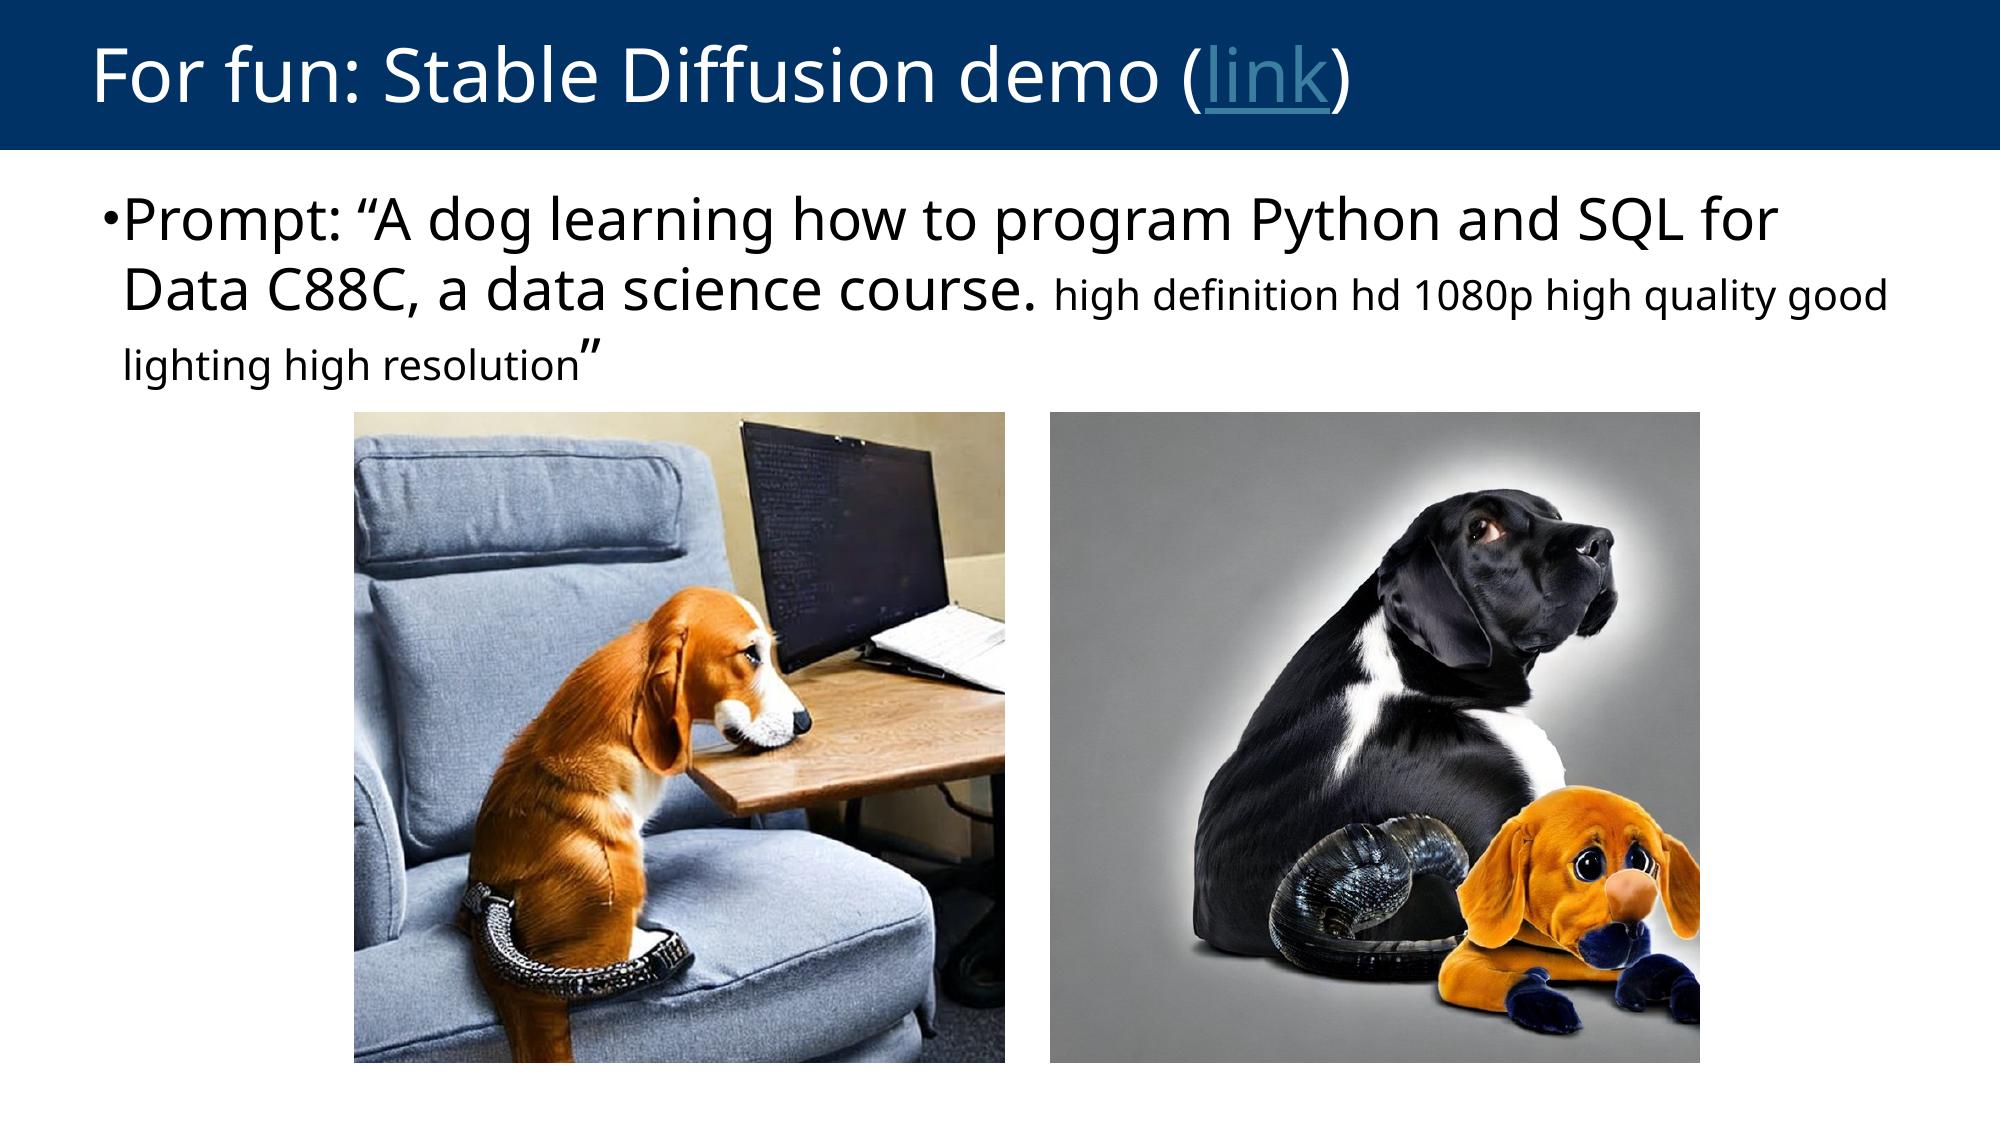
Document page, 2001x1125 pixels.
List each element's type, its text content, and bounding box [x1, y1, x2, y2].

list Prompt: “A dog learning how to program Python and SQL for Data C88C, a data science course. high definition hd 1080p high quality good lighting high resolution” [87, 174, 1928, 1038]
picture [1049, 412, 1701, 1064]
title For fun: Stable Diffusion demo (link) [0, 0, 2000, 152]
picture [354, 412, 1005, 1064]
